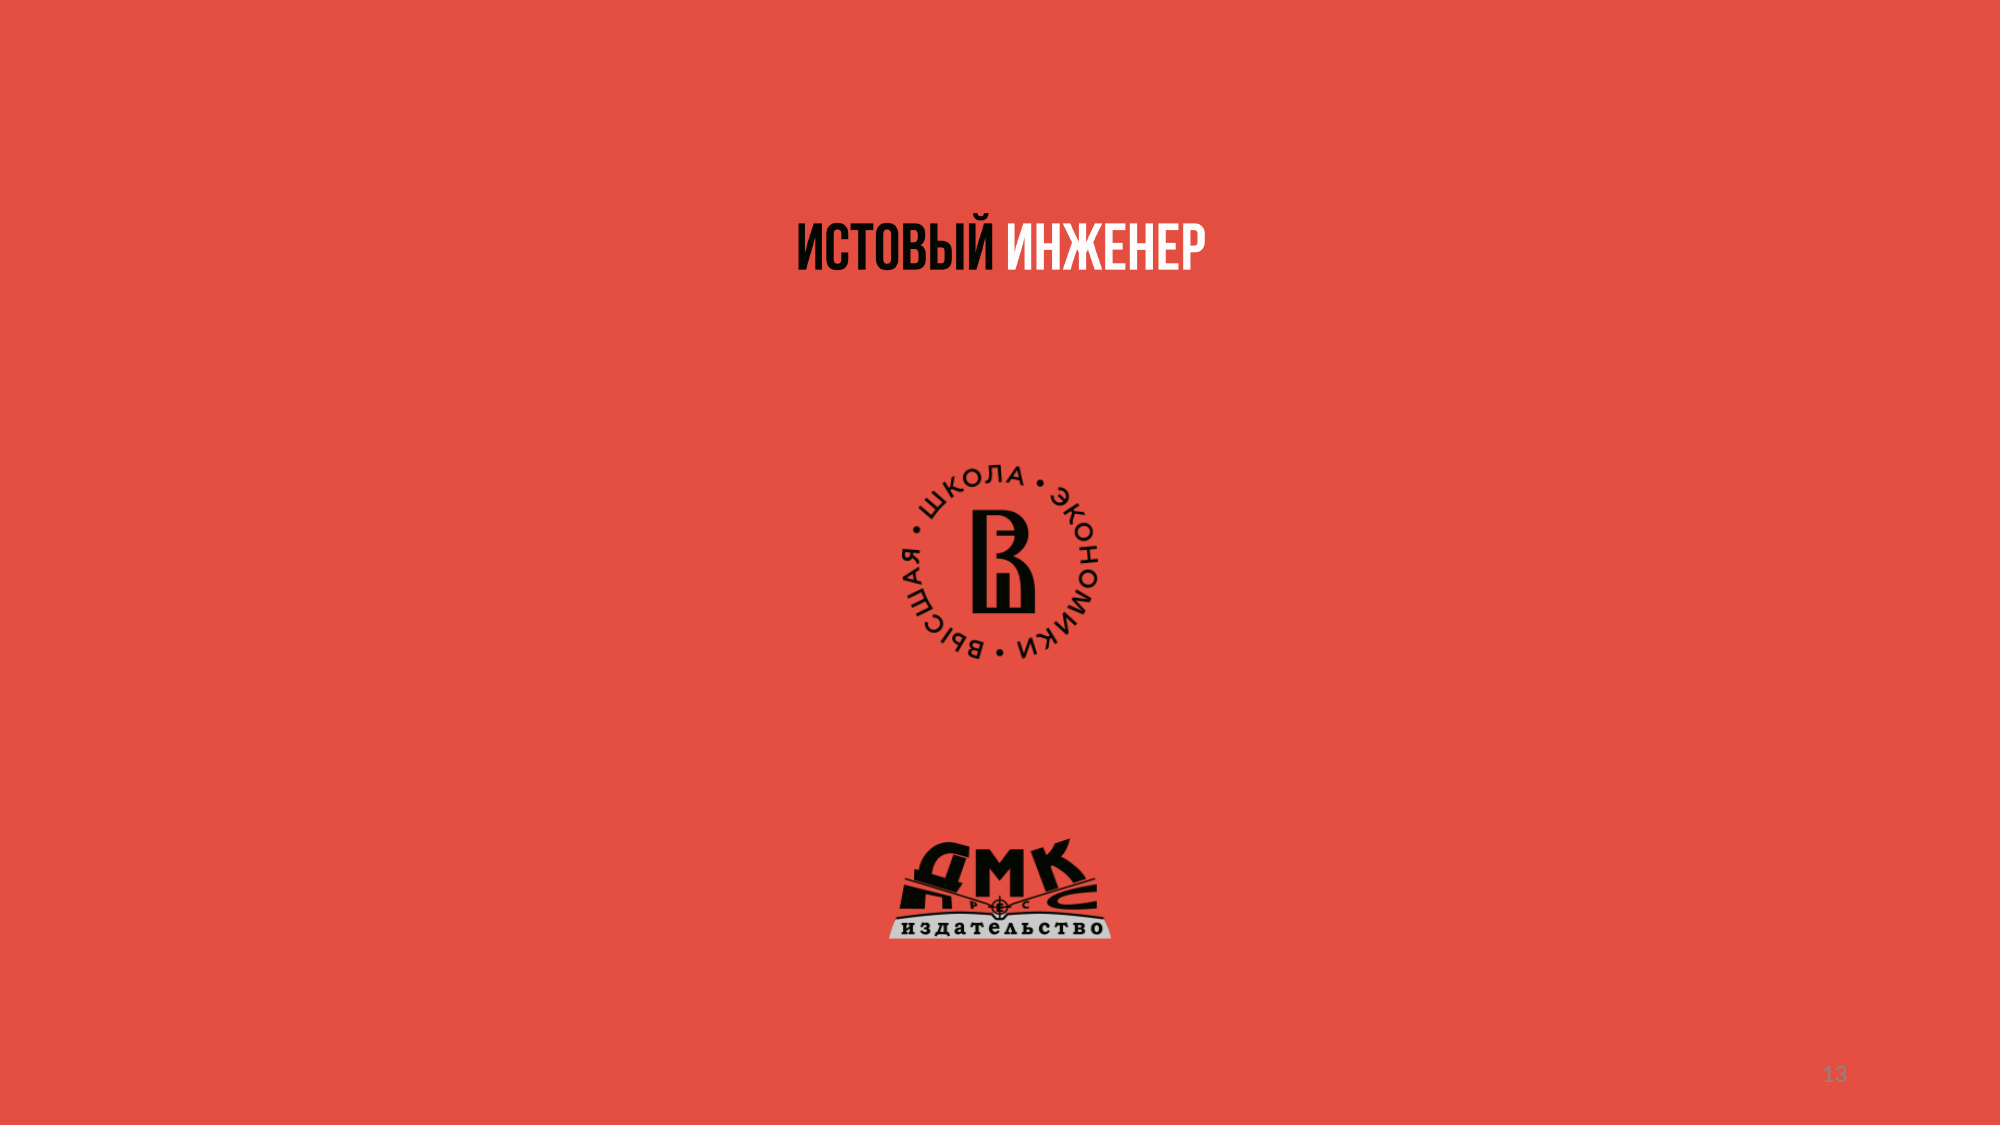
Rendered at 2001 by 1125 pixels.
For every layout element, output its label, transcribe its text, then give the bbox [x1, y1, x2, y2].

picture [775, 205, 1225, 288]
picture [902, 464, 1098, 661]
slide_number 13 [1412, 1042, 1863, 1103]
picture [888, 837, 1112, 940]
